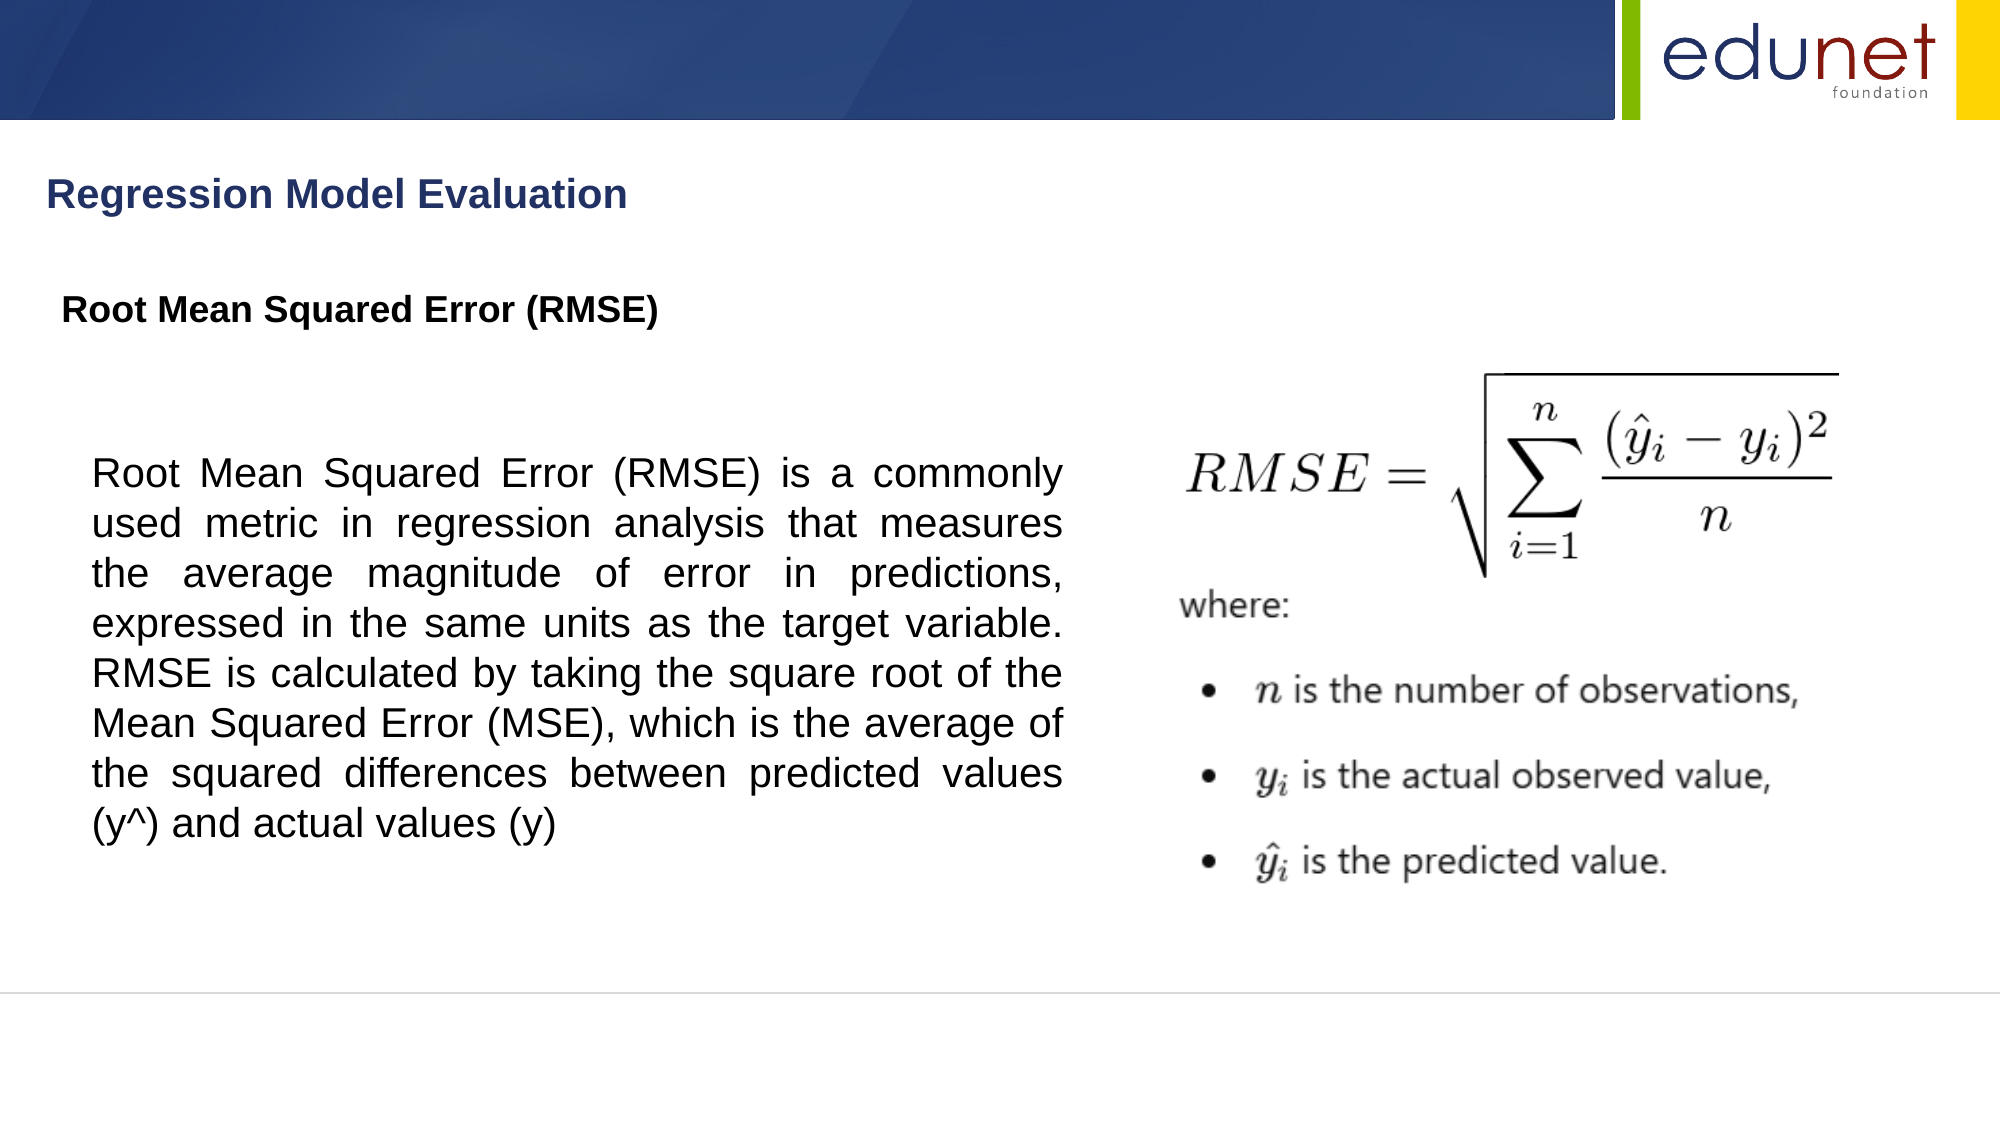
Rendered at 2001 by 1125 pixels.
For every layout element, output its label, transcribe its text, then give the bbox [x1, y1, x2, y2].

text_box Root Mean Squared Error (RMSE) is a commonly used metric in regression analysis that measures the average magnitude of error in predictions, expressed in the same units as the target variable. RMSE is calculated by taking the square root of the Mean Squared Error (MSE), which is the average of the squared differences between predicted values (y^) and actual values (y) [76, 438, 1079, 853]
picture [1159, 373, 1839, 891]
text_box Regression Model Evaluation [31, 159, 1560, 225]
text_box Root Mean Squared Error (RMSE) [46, 274, 1110, 338]
picture [1652, 12, 1948, 108]
